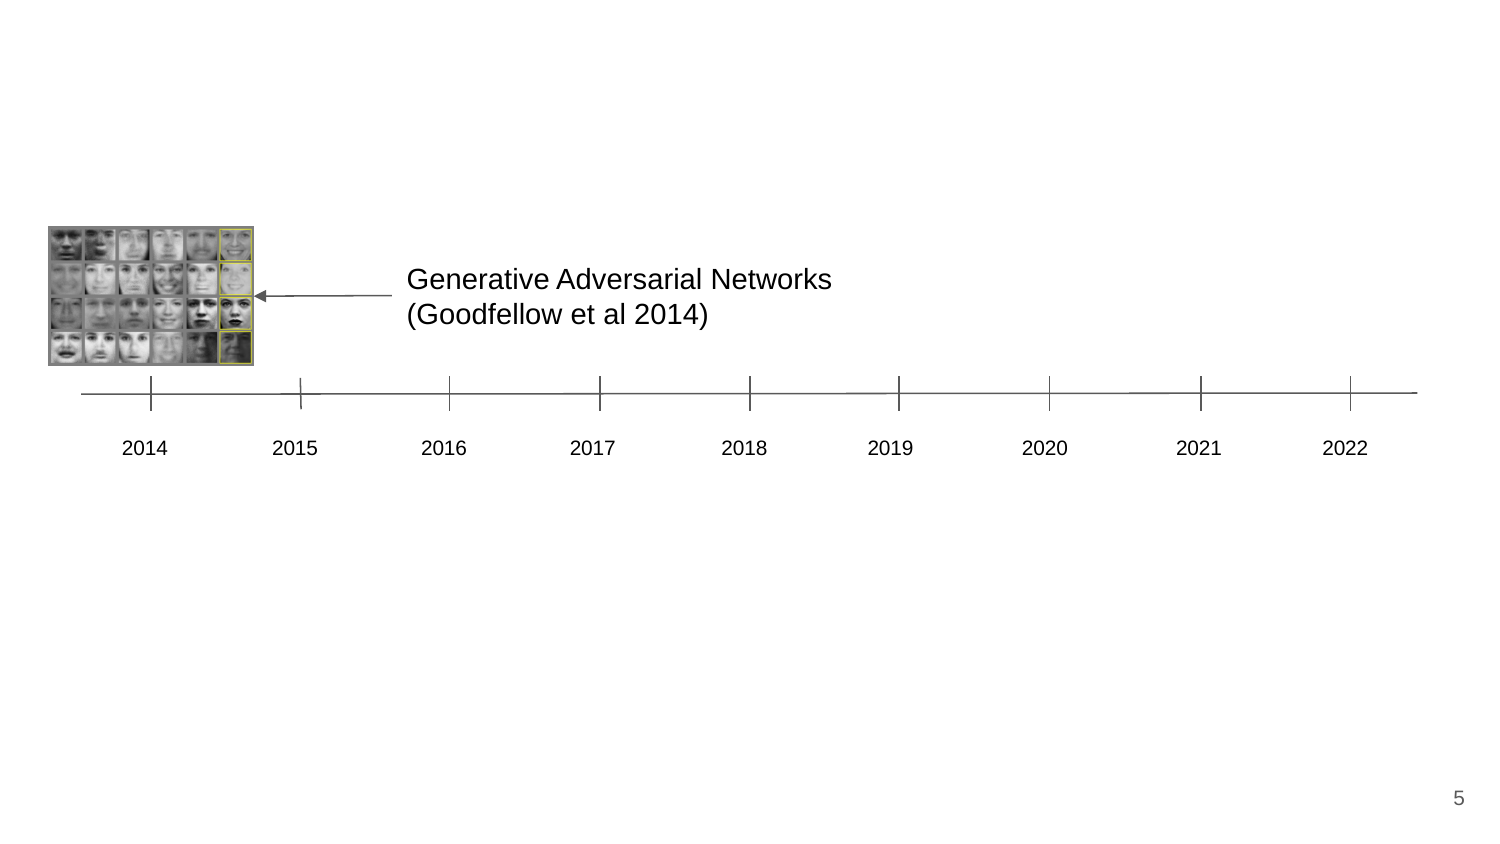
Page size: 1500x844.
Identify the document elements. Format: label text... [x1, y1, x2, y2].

text_box 2016 [406, 421, 494, 472]
text_box 2022 [1307, 421, 1395, 472]
text_box 2021 [1161, 421, 1249, 472]
text_box 2014 [106, 421, 194, 472]
text_box 2018 [706, 421, 794, 472]
text_box 2017 [554, 421, 643, 472]
text_box 2020 [1006, 421, 1094, 472]
picture [46, 226, 254, 366]
text_box 2019 [852, 421, 940, 472]
text_box Generative Adversarial Networks (Goodfellow et al 2014) [391, 245, 900, 346]
text_box 2015 [257, 421, 345, 472]
slide_number ‹#› [1389, 764, 1480, 830]
